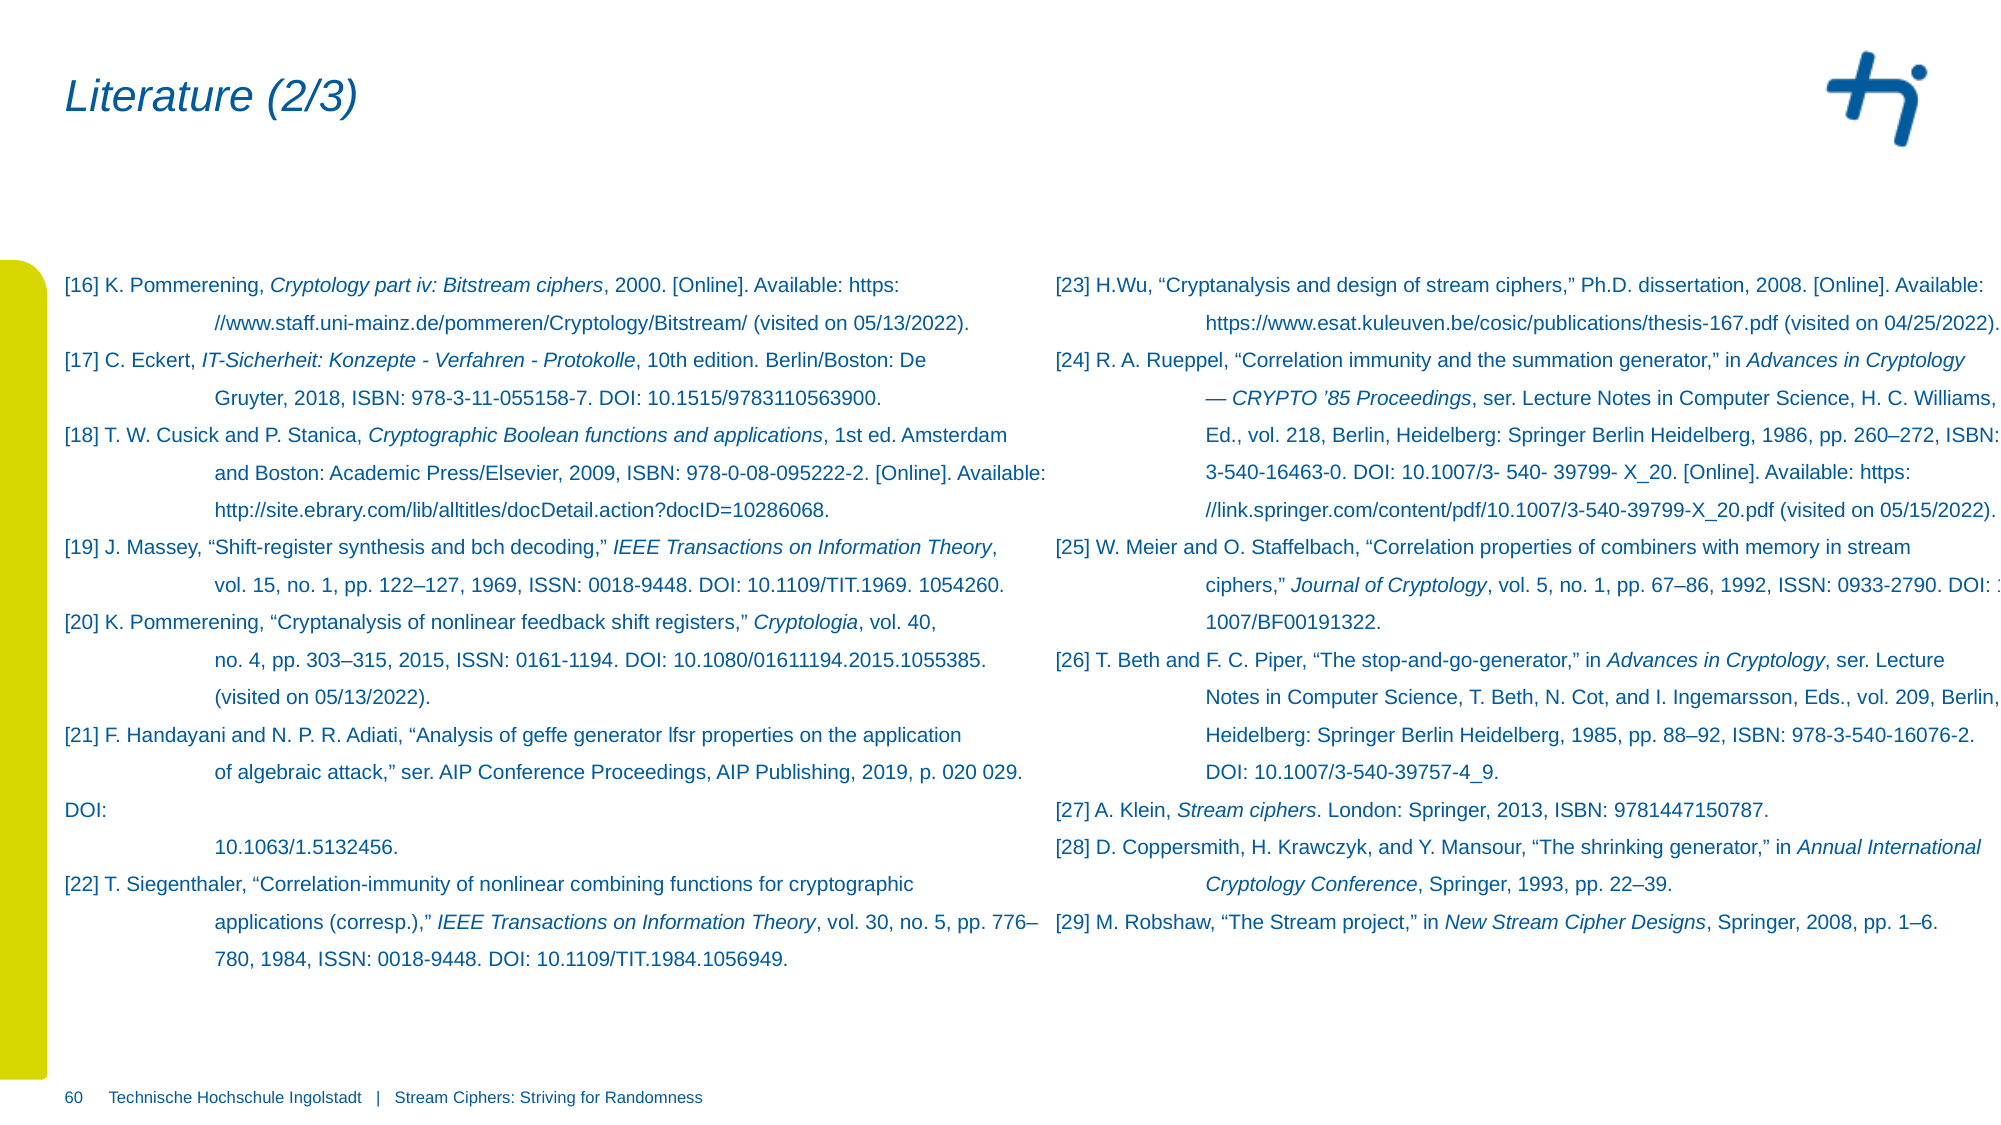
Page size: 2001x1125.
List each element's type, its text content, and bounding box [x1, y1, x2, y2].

list [16] K. Pommerening, Cryptology part iv: Bitstream ciphers, 2000. [Online]. Available: https: //www.staff.uni-mainz.de/pommeren/Cryptology/Bitstream/ (visited on 05/13/2022). [17] C. Eckert, IT-Sicherheit: Konzepte - Verfahren - Protokolle, 10th edition. Berlin/Boston: De Gruyter, 2018, ISBN: 978-3-11-055158-7. DOI: 10.1515/9783110563900. [18] T. W. Cusick and P. Stanica, Cryptographic Boolean functions and applications, 1st ed. Amsterdam and Boston: Academic Press/Elsevier, 2009, ISBN: 978-0-08-095222-2. [Online]. Available: http://site.ebrary.com/lib/alltitles/docDetail.action?docID=10286068. [19] J. Massey, “Shift-register synthesis and bch decoding,” IEEE Transactions on Information Theory, vol. 15, no. 1, pp. 122–127, 1969, ISSN: 0018-9448. DOI: 10.1109/TIT.1969. 1054260. [20] K. Pommerening, “Cryptanalysis of nonlinear feedback shift registers,” Cryptologia, vol. 40, no. 4, pp. 303–315, 2015, ISSN: 0161-1194. DOI: 10.1080/01611194.2015.1055385. (visited on 05/13/2022). [21] F. Handayani and N. P. R. Adiati, “Analysis of geffe generator lfsr properties on the application of algebraic attack,” ser. AIP Conference Proceedings, AIP Publishing, 2019, p. 020 029. DOI: 10.1063/1.5132456. [22] T. Siegenthaler, “Correlation-immunity of nonlinear combining functions for cryptographic applications (corresp.),” IEEE Transactions on Information Theory, vol. 30, no. 5, pp. 776– 780, 1984, ISSN: 0018-9448. DOI: 10.1109/TIT.1984.1056949. [64, 259, 1049, 1012]
text_box [23] H.Wu, “Cryptanalysis and design of stream ciphers,” Ph.D. dissertation, 2008. [Online]. Available: https://www.esat.kuleuven.be/cosic/publications/thesis-167.pdf (visited on 04/25/2022). [24] R. A. Rueppel, “Correlation immunity and the summation generator,” in Advances in Cryptology — CRYPTO ’85 Proceedings, ser. Lecture Notes in Computer Science, H. C. Williams, Ed., vol. 218, Berlin, Heidelberg: Springer Berlin Heidelberg, 1986, pp. 260–272, ISBN: 978- 3-540-16463-0. DOI: 10.1007/3- 540- 39799- X_20. [Online]. Available: https: //link.springer.com/content/pdf/10.1007/3-540-39799-X_20.pdf (visited on 05/15/2022). [25] W. Meier and O. Staffelbach, “Correlation properties of combiners with memory in stream ciphers,” Journal of Cryptology, vol. 5, no. 1, pp. 67–86, 1992, ISSN: 0933-2790. DOI: 10. 1007/BF00191322. [26] T. Beth and F. C. Piper, “The stop-and-go-generator,” in Advances in Cryptology, ser. Lecture Notes in Computer Science, T. Beth, N. Cot, and I. Ingemarsson, Eds., vol. 209, Berlin, Heidelberg: Springer Berlin Heidelberg, 1985, pp. 88–92, ISBN: 978-3-540-16076-2. DOI: 10.1007/3-540-39757-4_9. [27] A. Klein, Stream ciphers. London: Springer, 2013, ISBN: 9781447150787. [28] D. Coppersmith, H. Krawczyk, and Y. Mansour, “The shrinking generator,” in Annual International Cryptology Conference, Springer, 1993, pp. 22–39. [29] M. Robshaw, “The Stream project,” in New Stream Cipher Designs, Springer, 2008, pp. 1–6. [1055, 259, 2000, 941]
slide_number 60 [64, 1087, 107, 1122]
title Literature (2/3) [64, 66, 1665, 121]
